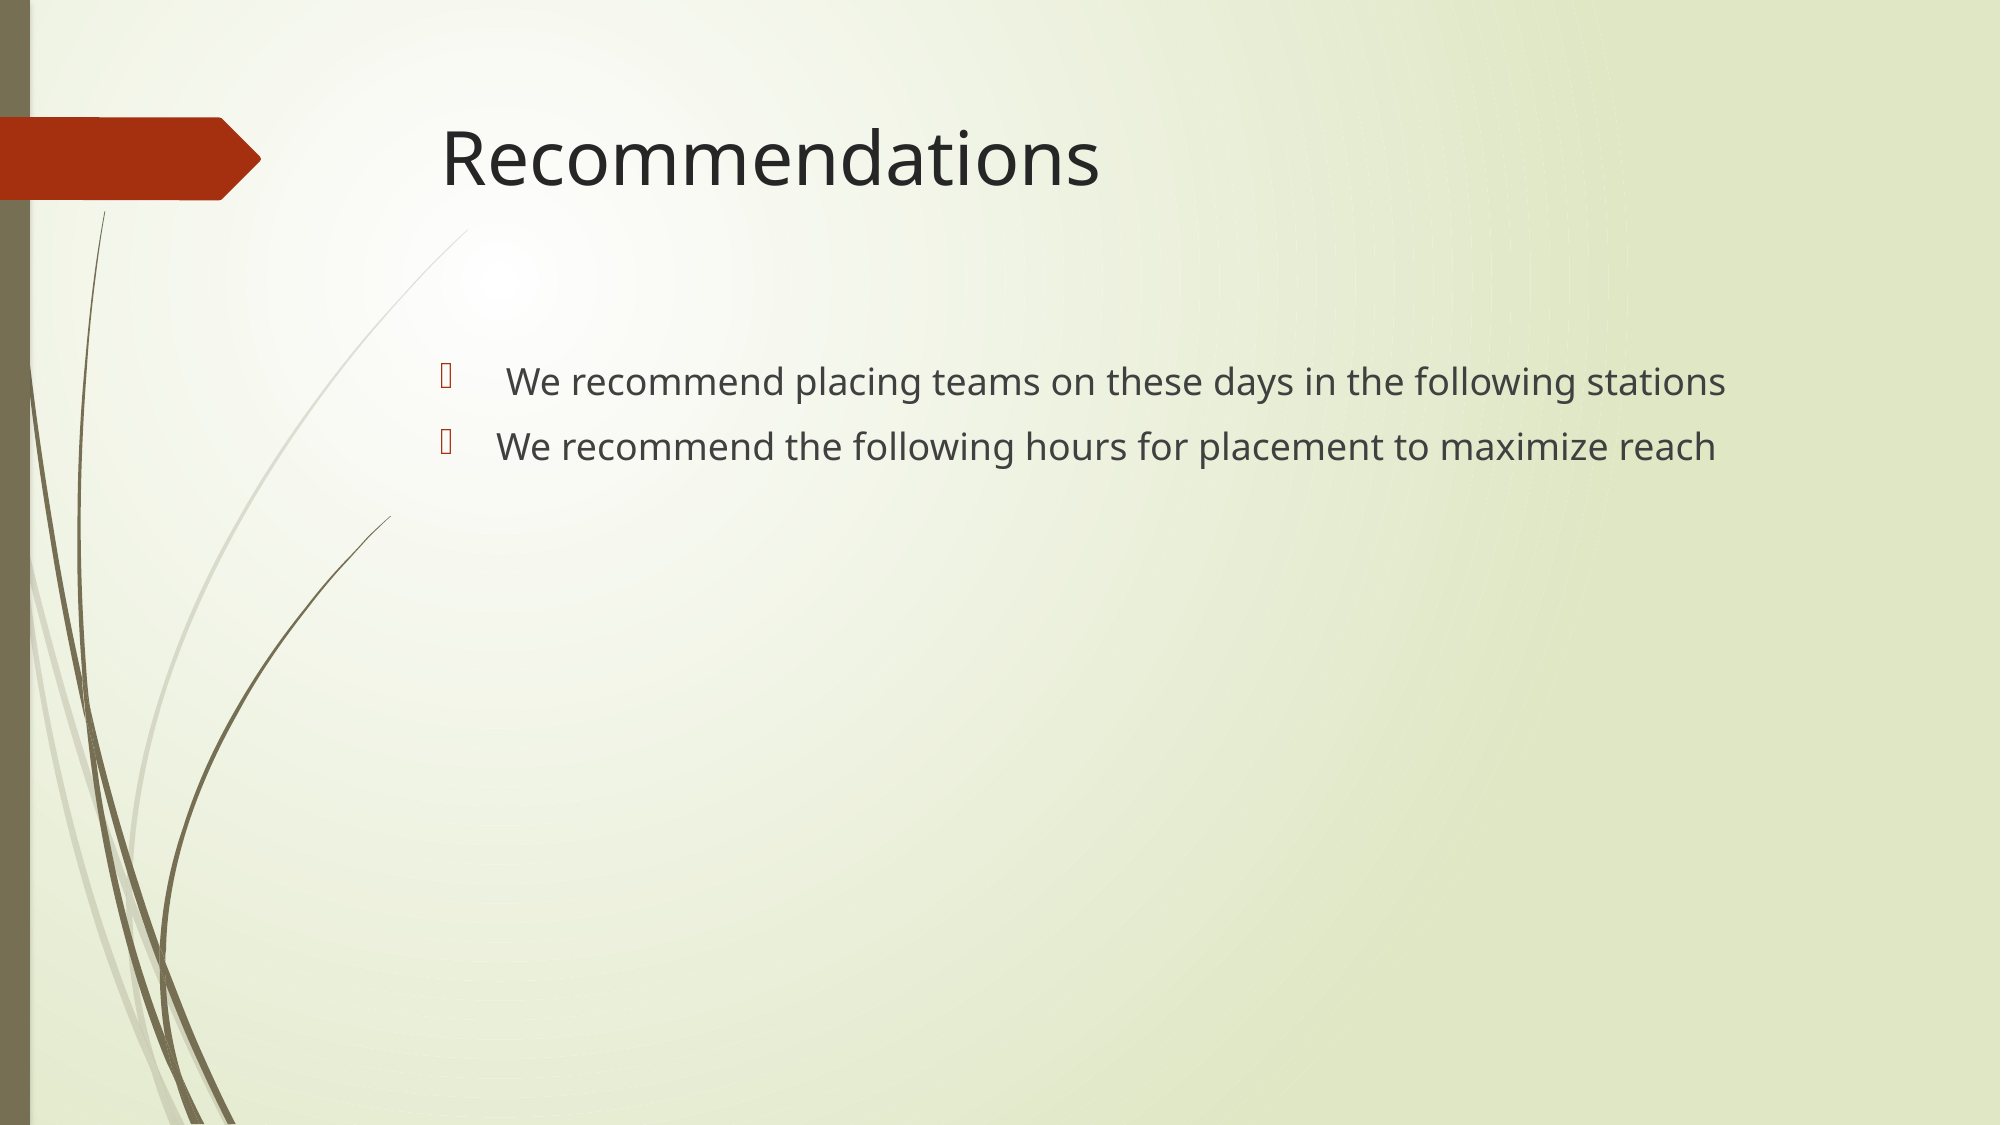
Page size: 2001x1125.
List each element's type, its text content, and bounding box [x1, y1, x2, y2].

list We recommend placing teams on these days in the following stations We recommend the following hours for placement to maximize reach [424, 350, 1888, 970]
title Recommendations [425, 102, 1888, 313]
